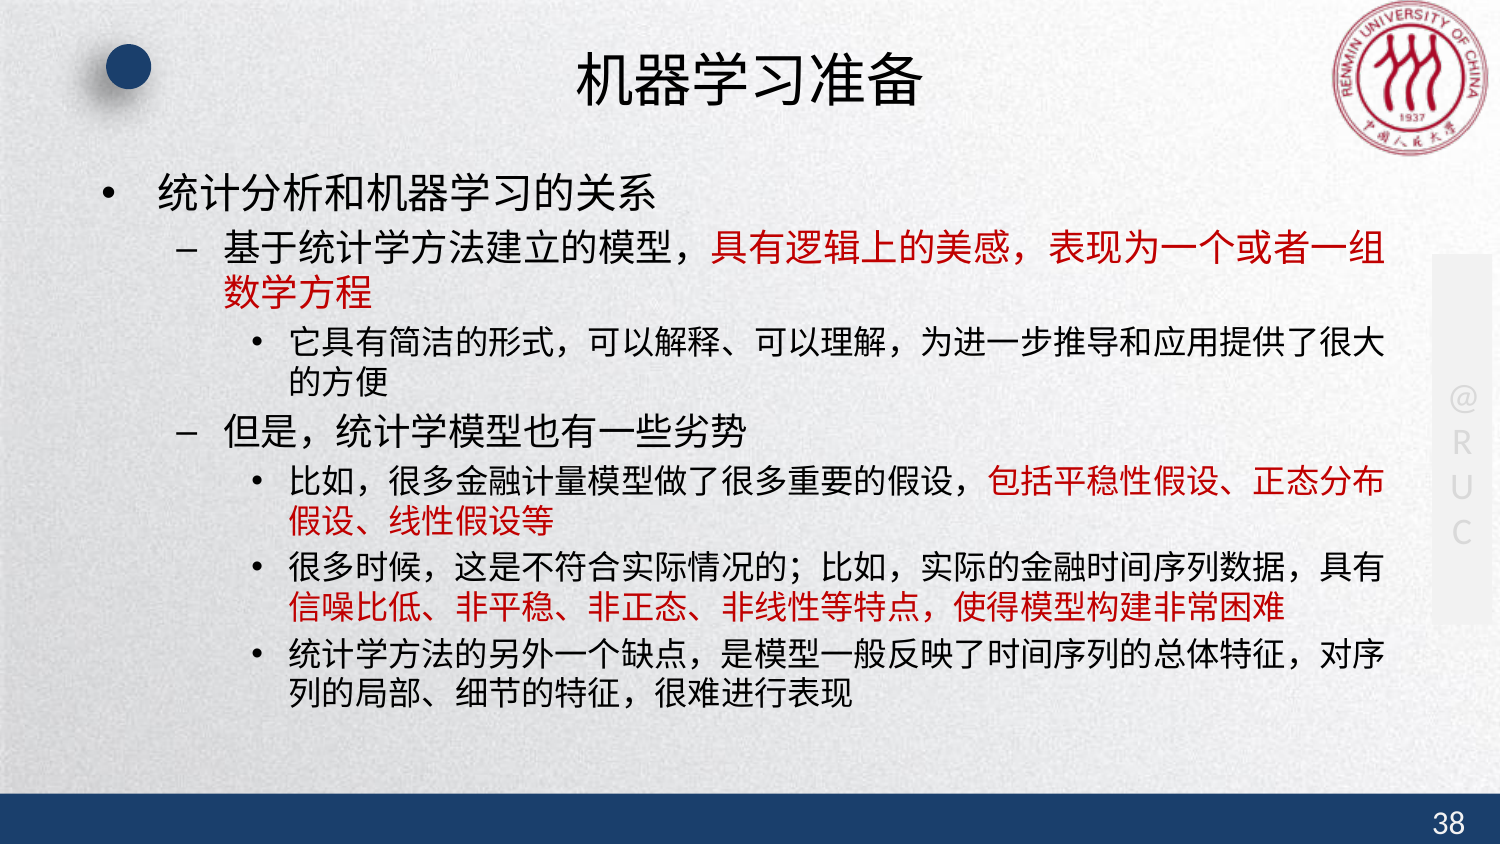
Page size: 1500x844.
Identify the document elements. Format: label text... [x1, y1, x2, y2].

title 机器学习准备 [243, 33, 1257, 122]
text_box 统计分析和机器学习的关系 基于统计学方法建立的模型，具有逻辑上的美感，表现为一个或者一组数学方程 它具有简洁的形式，可以解释、可以理解，为进一步推导和应用提供了很大的方便 但是，统计学模型也有一些劣势 比如，很多金融计量模型做了很多重要的假设，包括平稳性假设、正态分布假设、线性假设等 很多时候，这是不符合实际情况的；比如，实际的金融时间序列数据，具有信噪比低、非平稳、非正态、非线性等特点，使得模型构建非常困难 统计学方法的另外一个缺点，是模型一般反映了时间序列的总体特征，对序列的局部、细节的特征，很难进行表现 [86, 159, 1404, 779]
picture [0, 0, 1500, 793]
